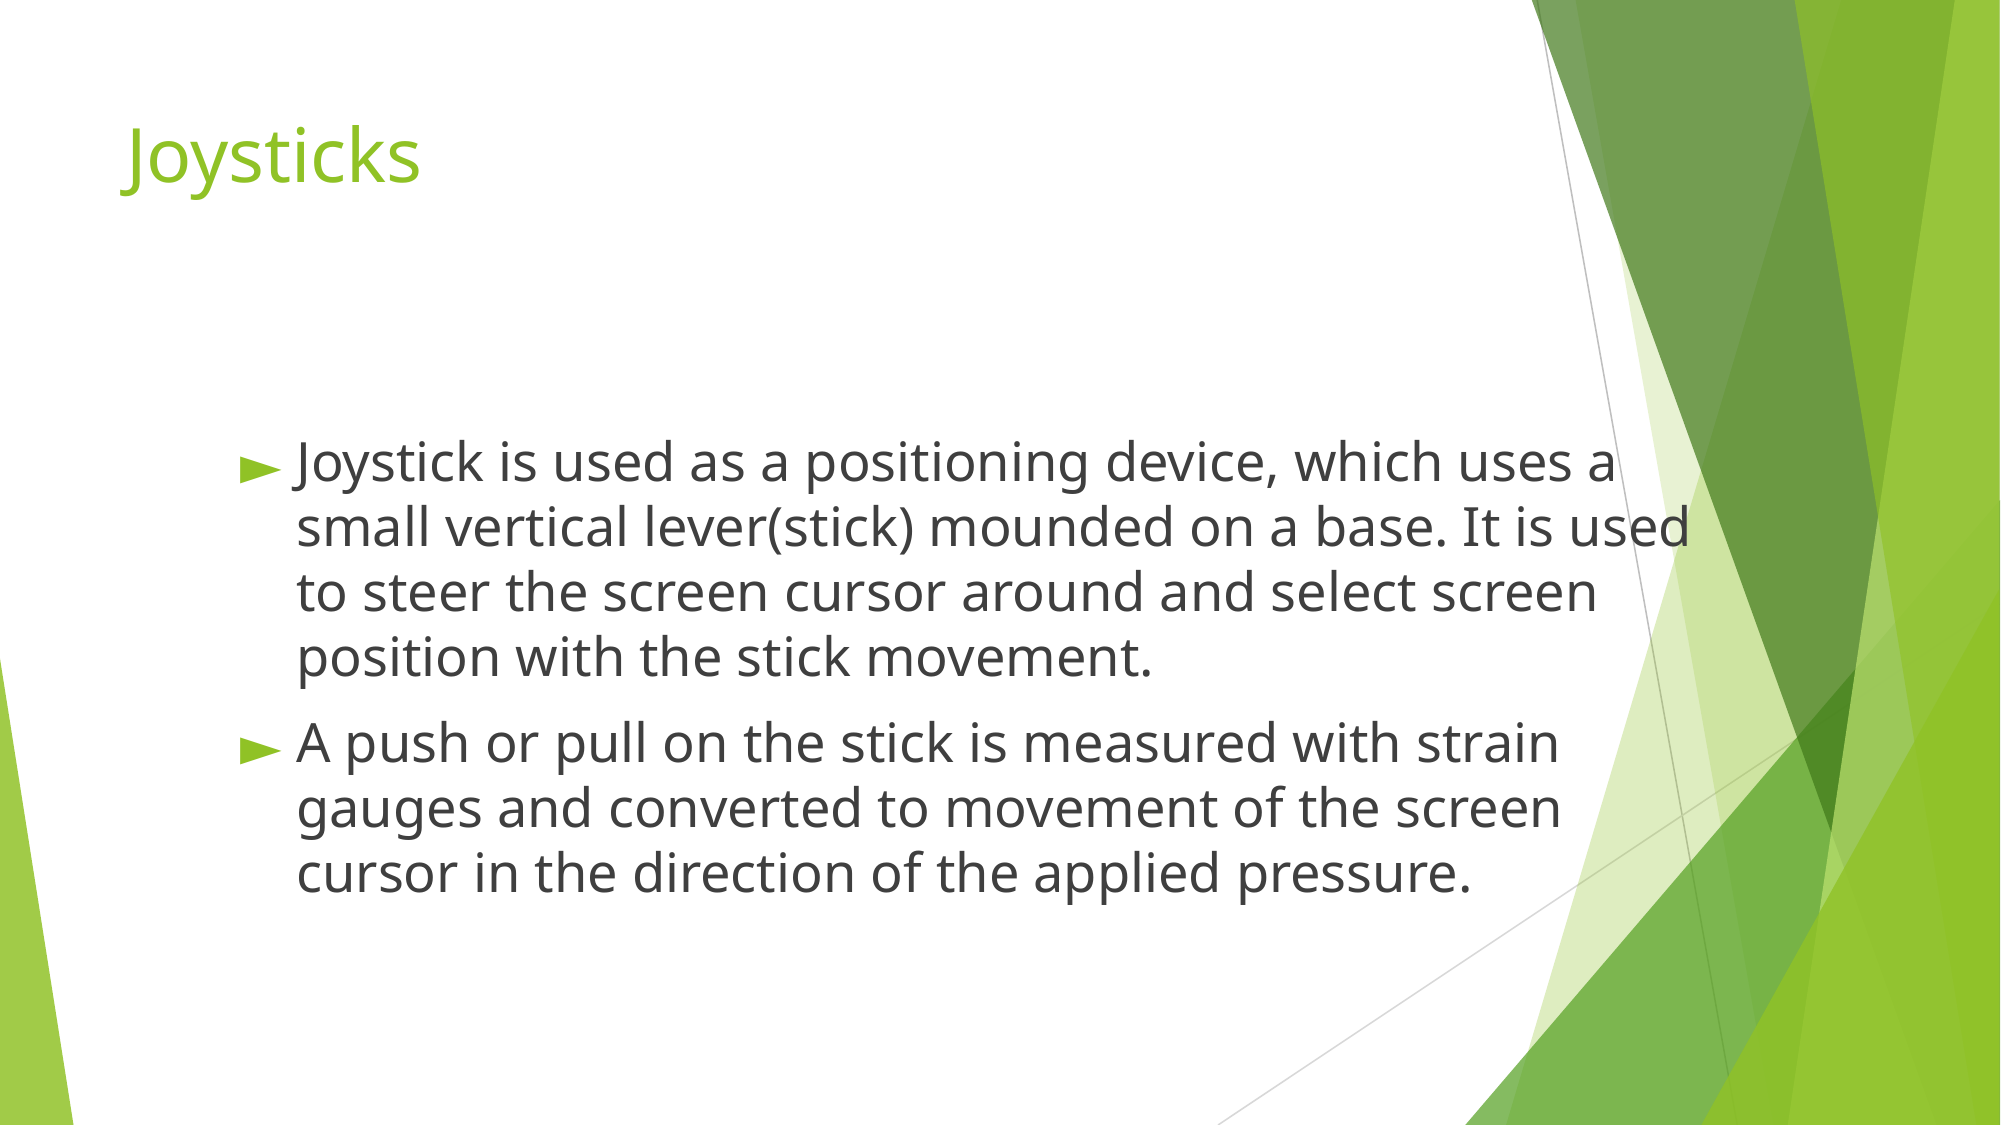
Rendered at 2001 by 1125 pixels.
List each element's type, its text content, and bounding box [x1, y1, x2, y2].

list Joystick is used as a positioning device, which uses a small vertical lever(stick) mounded on a base. It is used to steer the screen cursor around and select screen position with the stick movement. A push or pull on the stick is measured with strain gauges and converted to movement of the screen cursor in the direction of the applied pressure. [225, 419, 1738, 1008]
title Joysticks [111, 99, 1522, 317]
